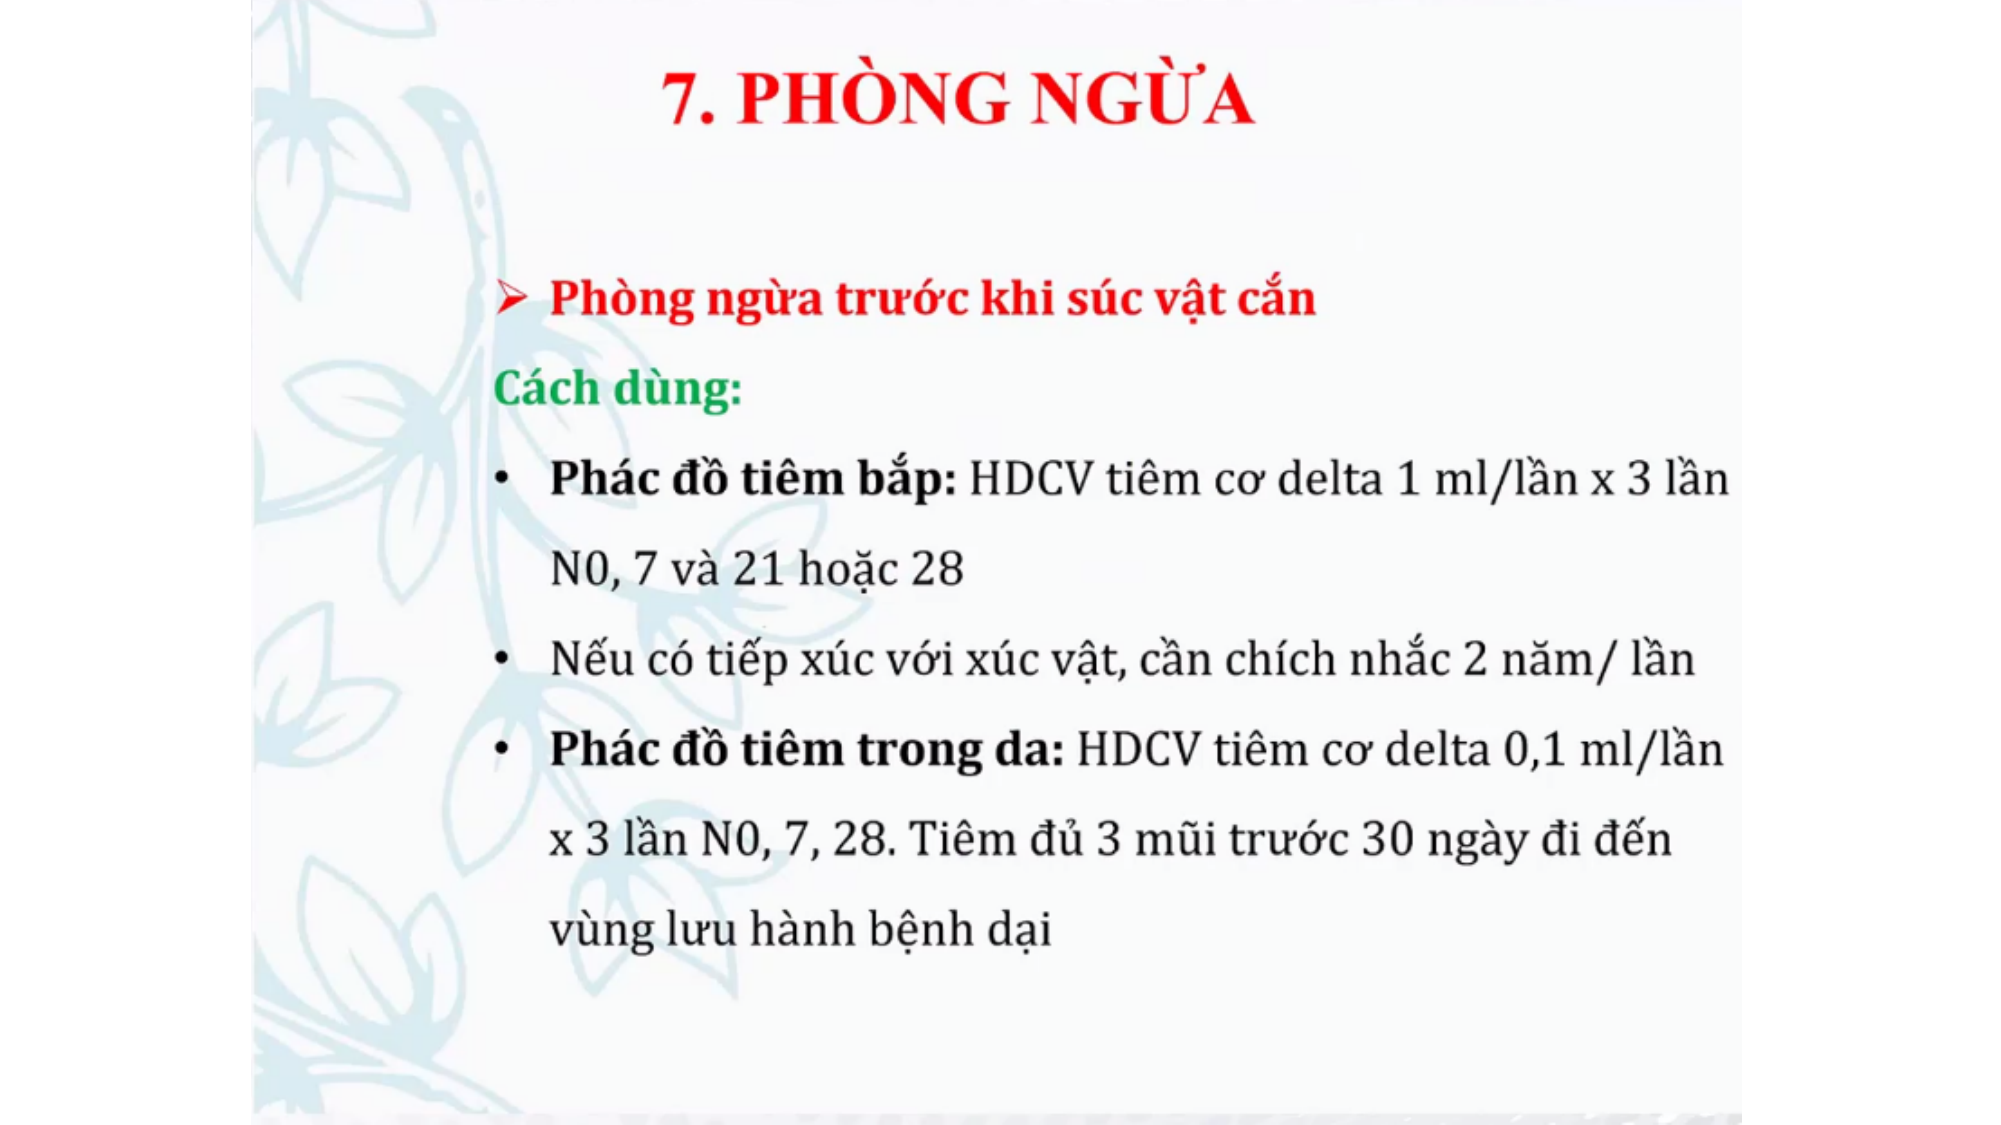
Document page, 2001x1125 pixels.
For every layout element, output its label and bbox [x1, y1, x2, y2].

picture [250, 0, 1742, 1125]
